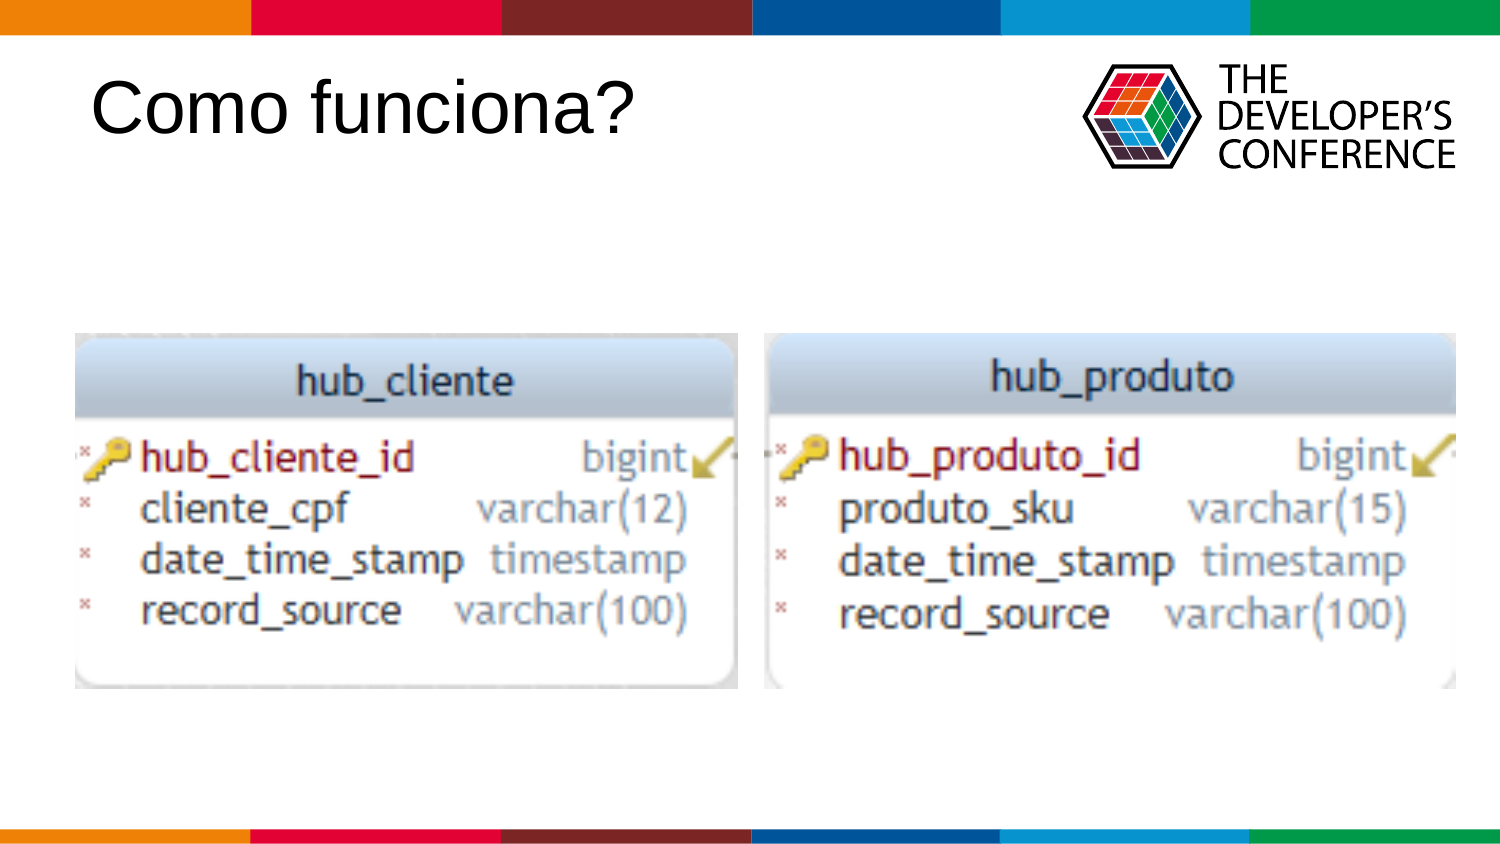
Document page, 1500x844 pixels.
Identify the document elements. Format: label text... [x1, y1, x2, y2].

picture [74, 332, 738, 689]
title Como funciona? [75, 33, 1425, 175]
picture [764, 332, 1456, 689]
